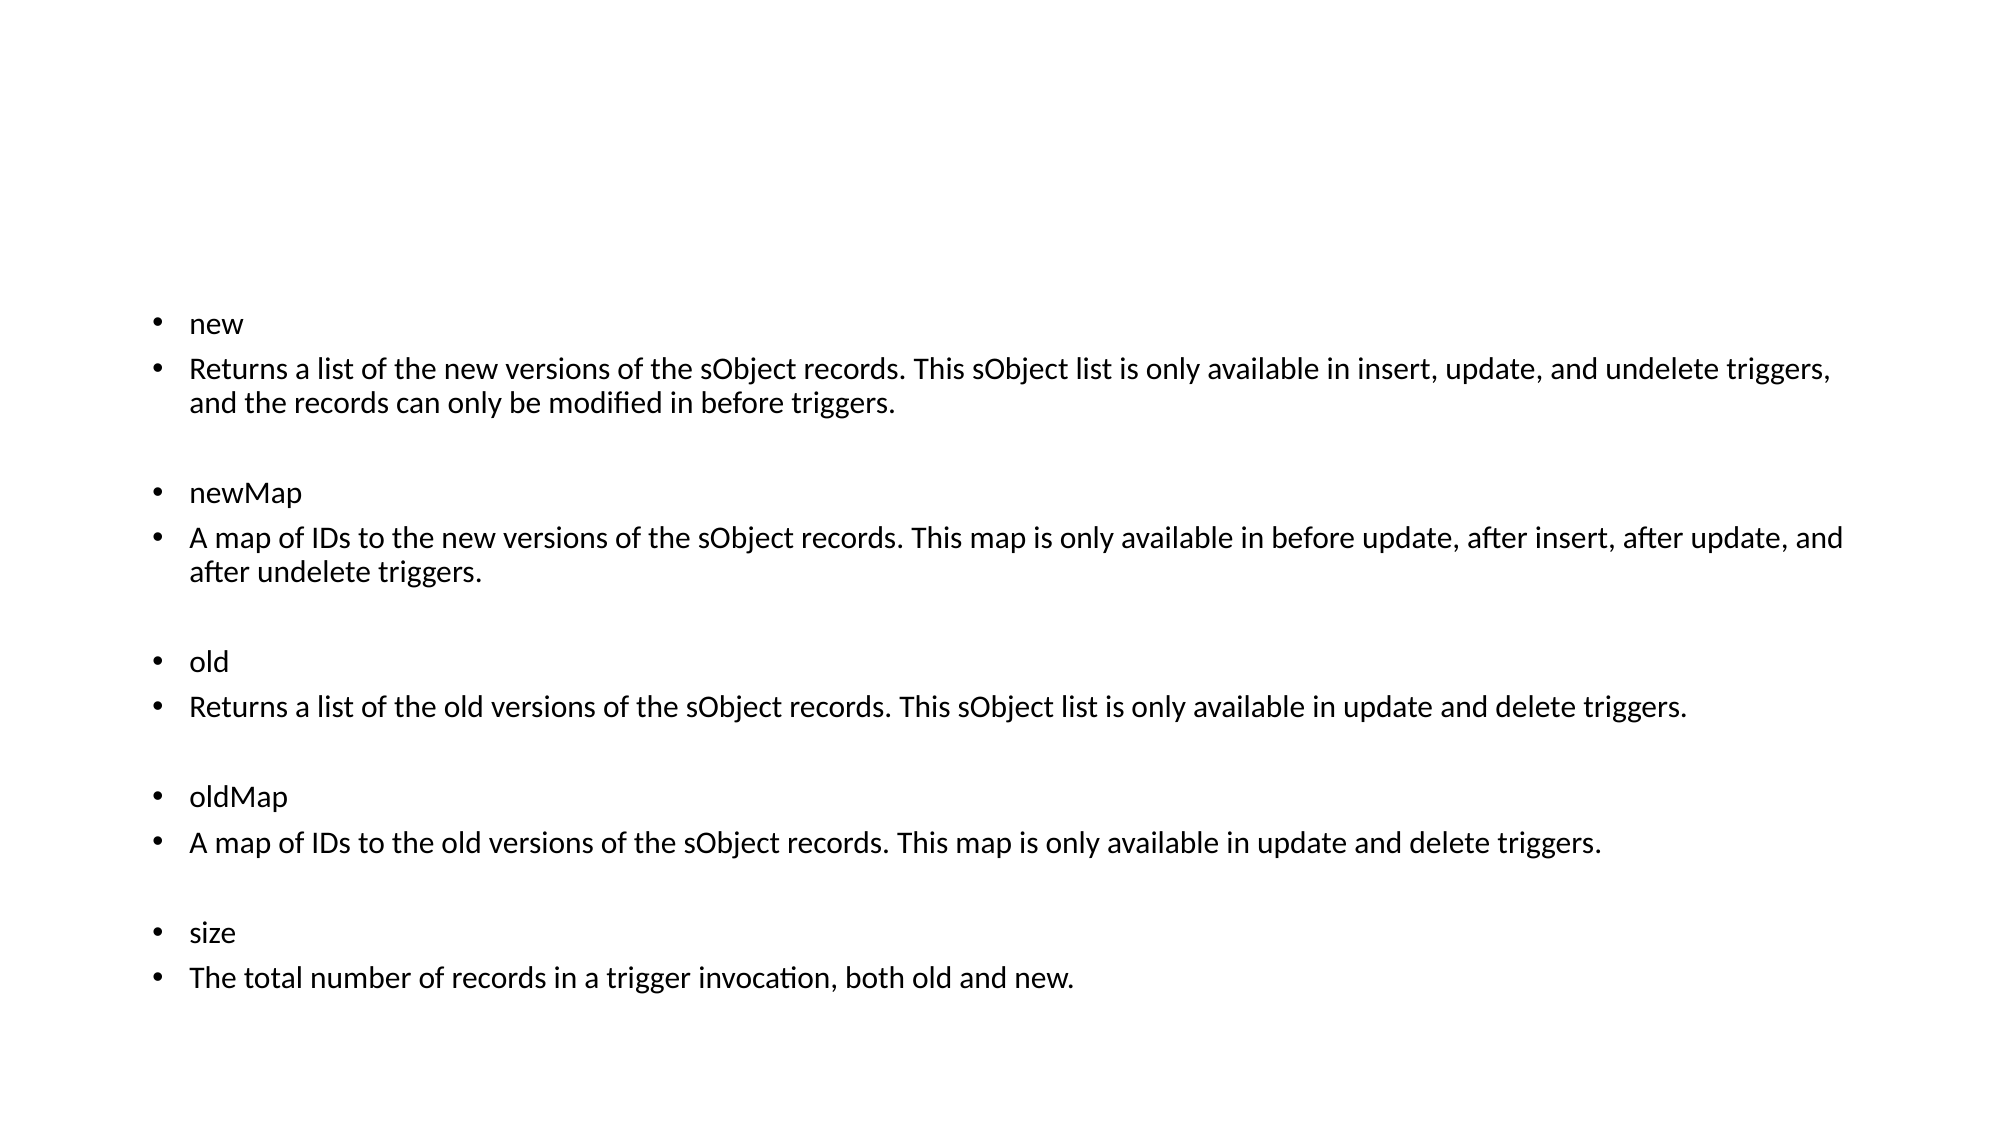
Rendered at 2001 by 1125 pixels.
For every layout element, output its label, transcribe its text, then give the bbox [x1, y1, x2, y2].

list new Returns a list of the new versions of the sObject records. This sObject list is only available in insert, update, and undelete triggers, and the records can only be modified in before triggers. newMap A map of IDs to the new versions of the sObject records. This map is only available in before update, after insert, after update, and after undelete triggers. old Returns a list of the old versions of the sObject records. This sObject list is only available in update and delete triggers. oldMap A map of IDs to the old versions of the sObject records. This map is only available in update and delete triggers. size The total number of records in a trigger invocation, both old and new. [137, 299, 1863, 1014]
